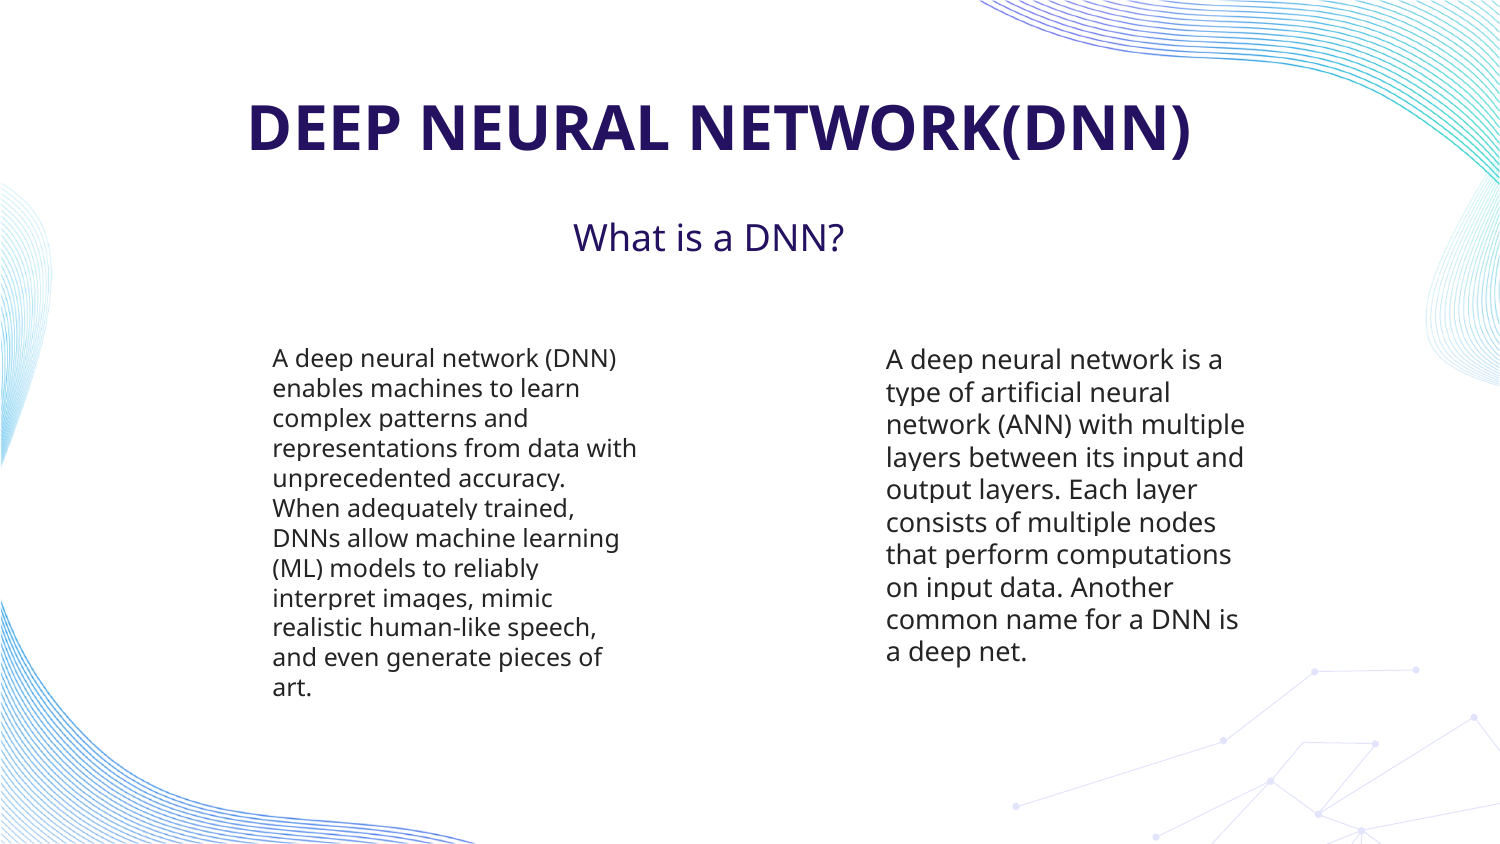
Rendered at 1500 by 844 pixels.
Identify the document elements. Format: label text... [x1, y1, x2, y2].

subtitle A deep neural network is a type of artificial neural network (ANN) with multiple layers between its input and output layers. Each layer consists of multiple nodes that perform computations on input data. Another common name for a DNN is a deep net. [870, 327, 1269, 578]
subtitle What is a DNN? [558, 200, 956, 275]
subtitle A deep neural network (DNN) enables machines to learn complex patterns and representations from data with unprecedented accuracy. When adequately trained, DNNs allow machine learning (ML) models to reliably interpret images, mimic realistic human-like speech, and even generate pieces of art. [257, 327, 656, 578]
picture [1, 152, 507, 843]
picture [969, 1, 1499, 391]
title DEEP NEURAL NETWORK(DNN) [118, 72, 1382, 167]
